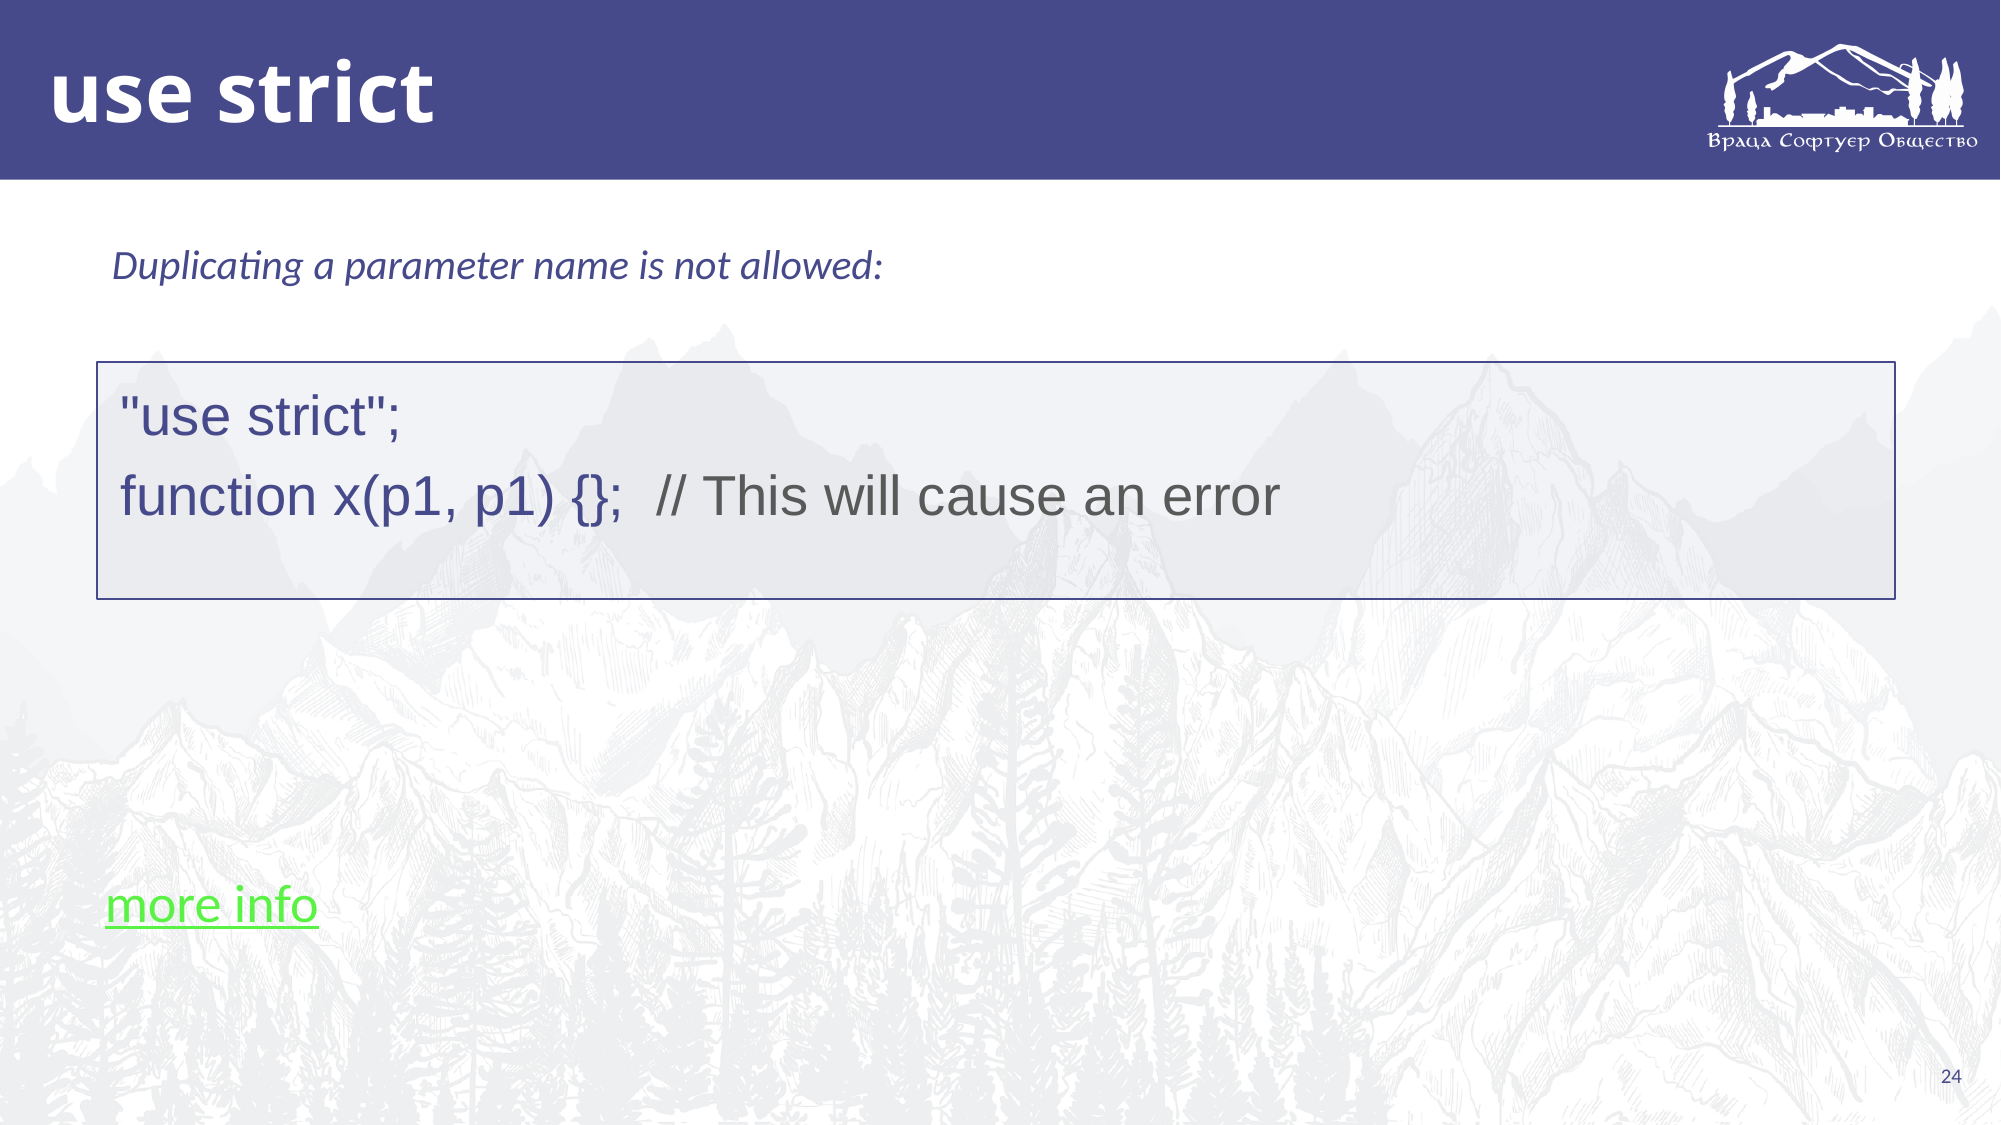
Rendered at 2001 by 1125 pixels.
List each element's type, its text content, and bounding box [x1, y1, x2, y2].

text_box more info [89, 853, 728, 943]
list "use strict"; function x(p1, p1) {}; // This will cause an error [96, 361, 1896, 600]
slide_number 24 [1897, 1049, 1968, 1101]
text_box Duplicating a parameter name is not allowed: [96, 222, 1895, 301]
picture [1703, 19, 1981, 165]
title use strict [31, 16, 1591, 162]
